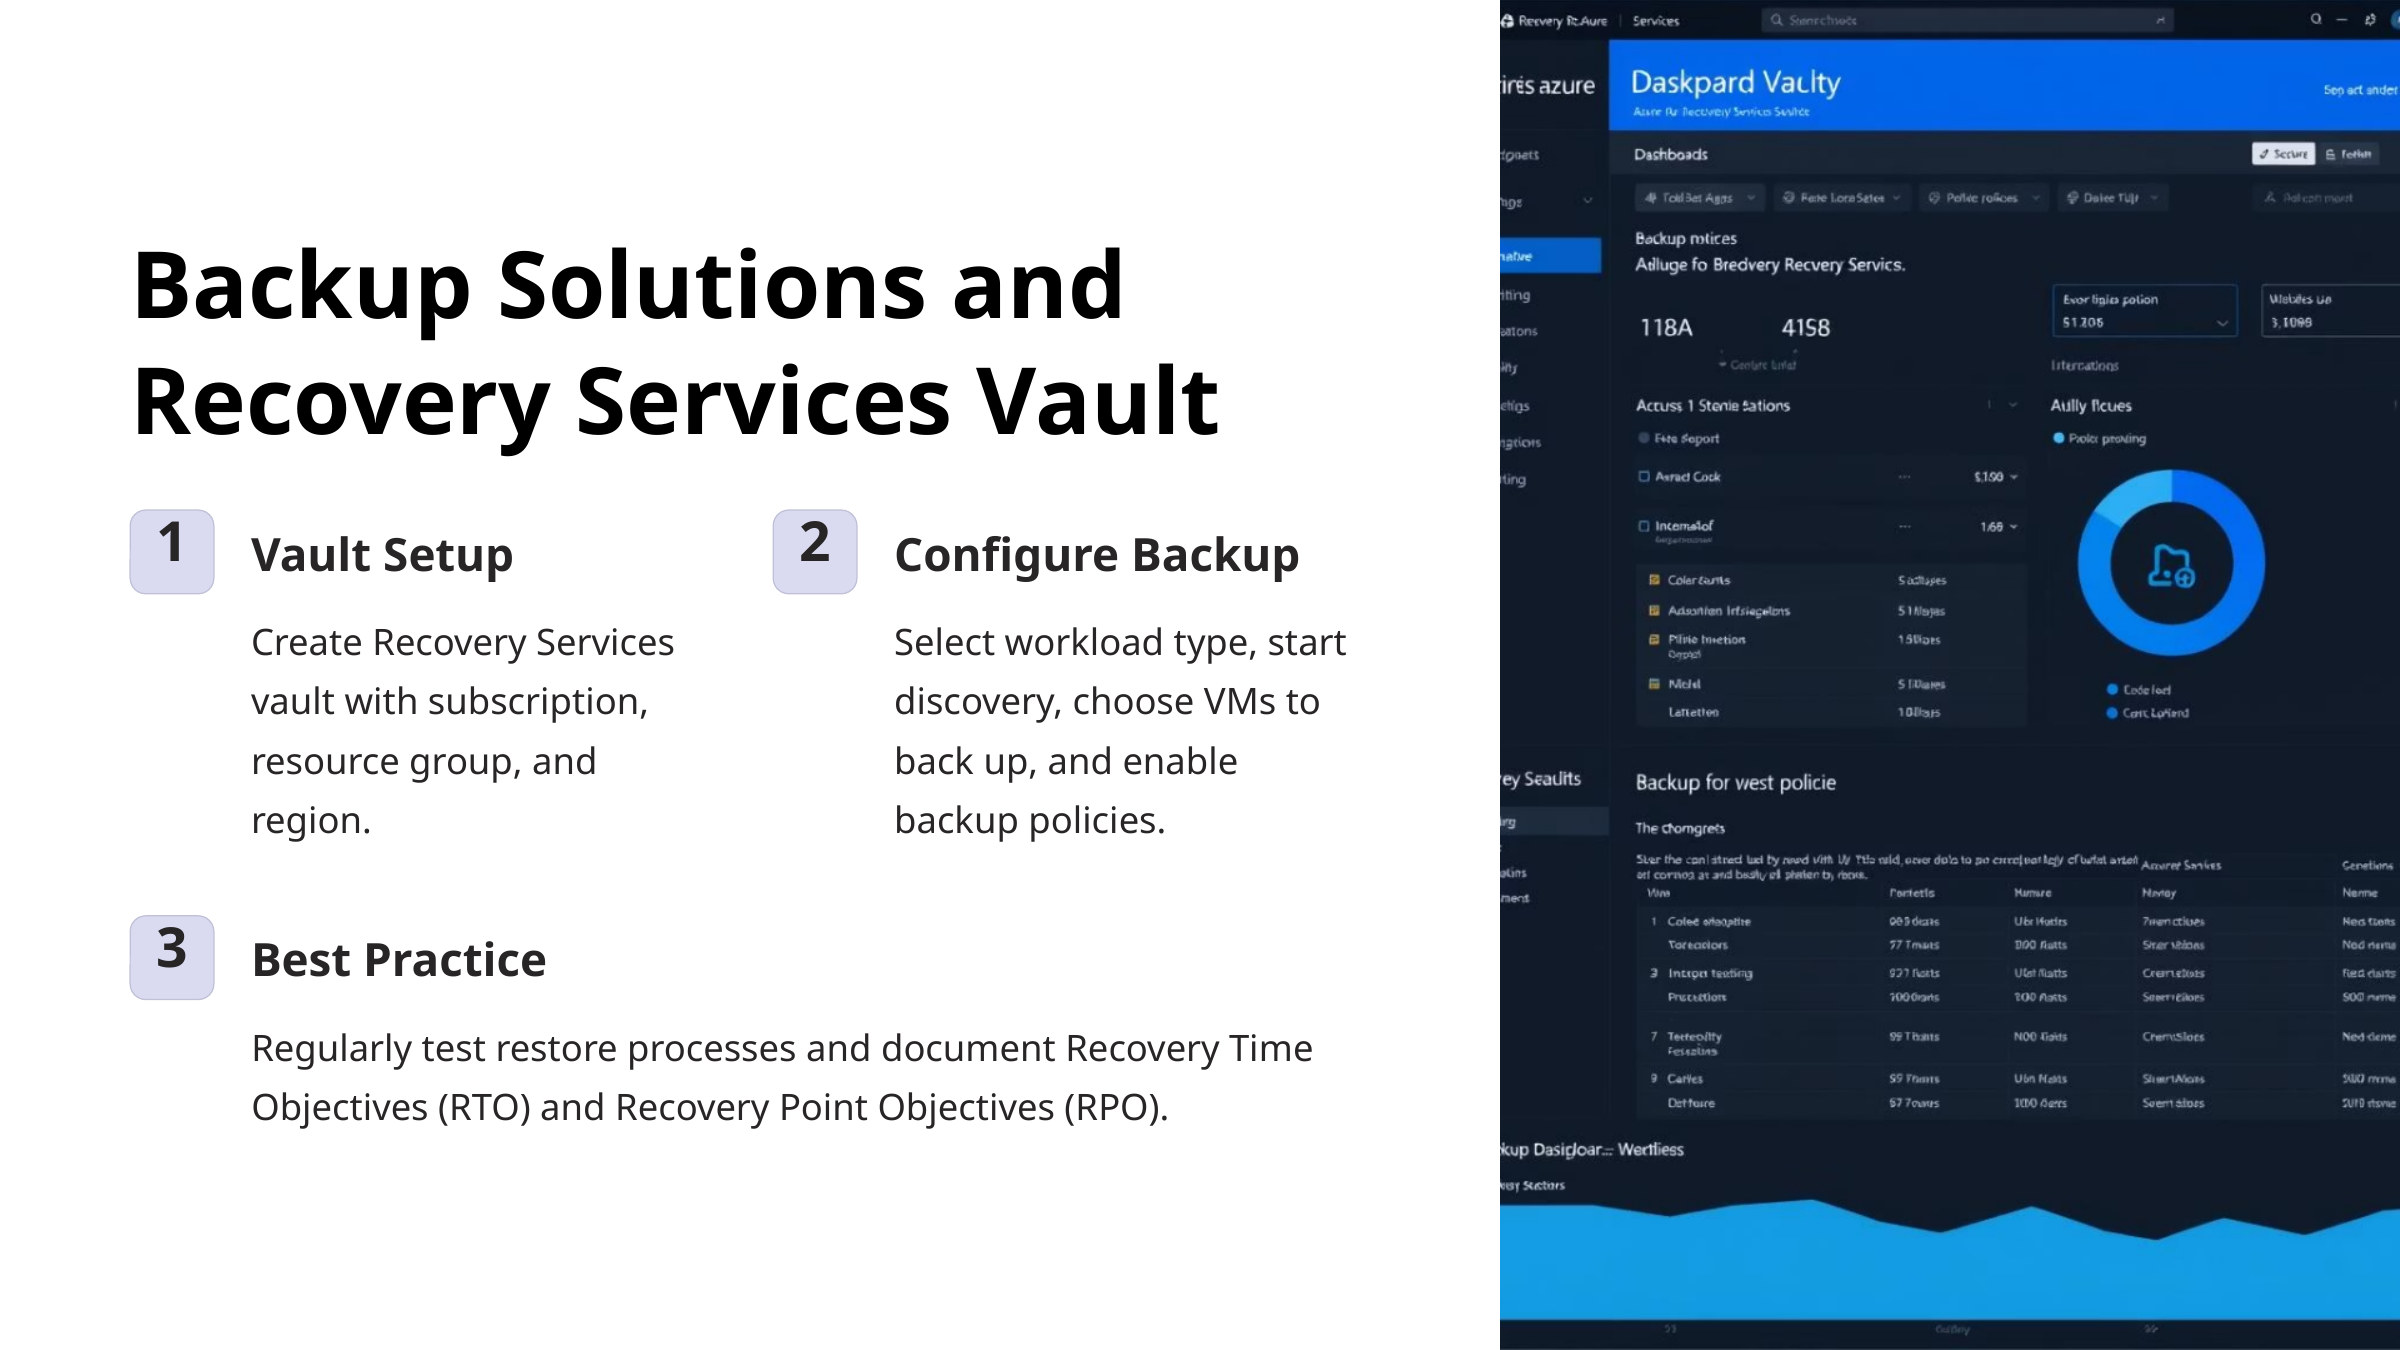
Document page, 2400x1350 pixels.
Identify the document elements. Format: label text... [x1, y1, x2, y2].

text_box [130, 915, 214, 1000]
text_box Vault Setup [251, 522, 717, 581]
picture [1499, 1316, 2400, 1350]
picture [1499, 0, 2400, 1314]
text_box Configure Backup [894, 522, 1360, 581]
text_box 3 [144, 922, 200, 993]
text_box Best Practice [251, 928, 717, 987]
text_box 1 [144, 517, 200, 587]
text_box [130, 510, 214, 594]
text_box Select workload type, start discovery, choose VMs to back up, and enable backup policies. [894, 603, 1370, 842]
text_box [773, 510, 857, 594]
text_box Create Recovery Services vault with subscription, resource group, and region. [251, 603, 727, 842]
text_box Backup Solutions and Recovery Services Vault [130, 221, 1370, 455]
text_box 2 [787, 517, 843, 587]
text_box Regularly test restore processes and document Recovery Time Objectives (RTO) and Recovery Point Objectives (RPO). [251, 1009, 1370, 1129]
